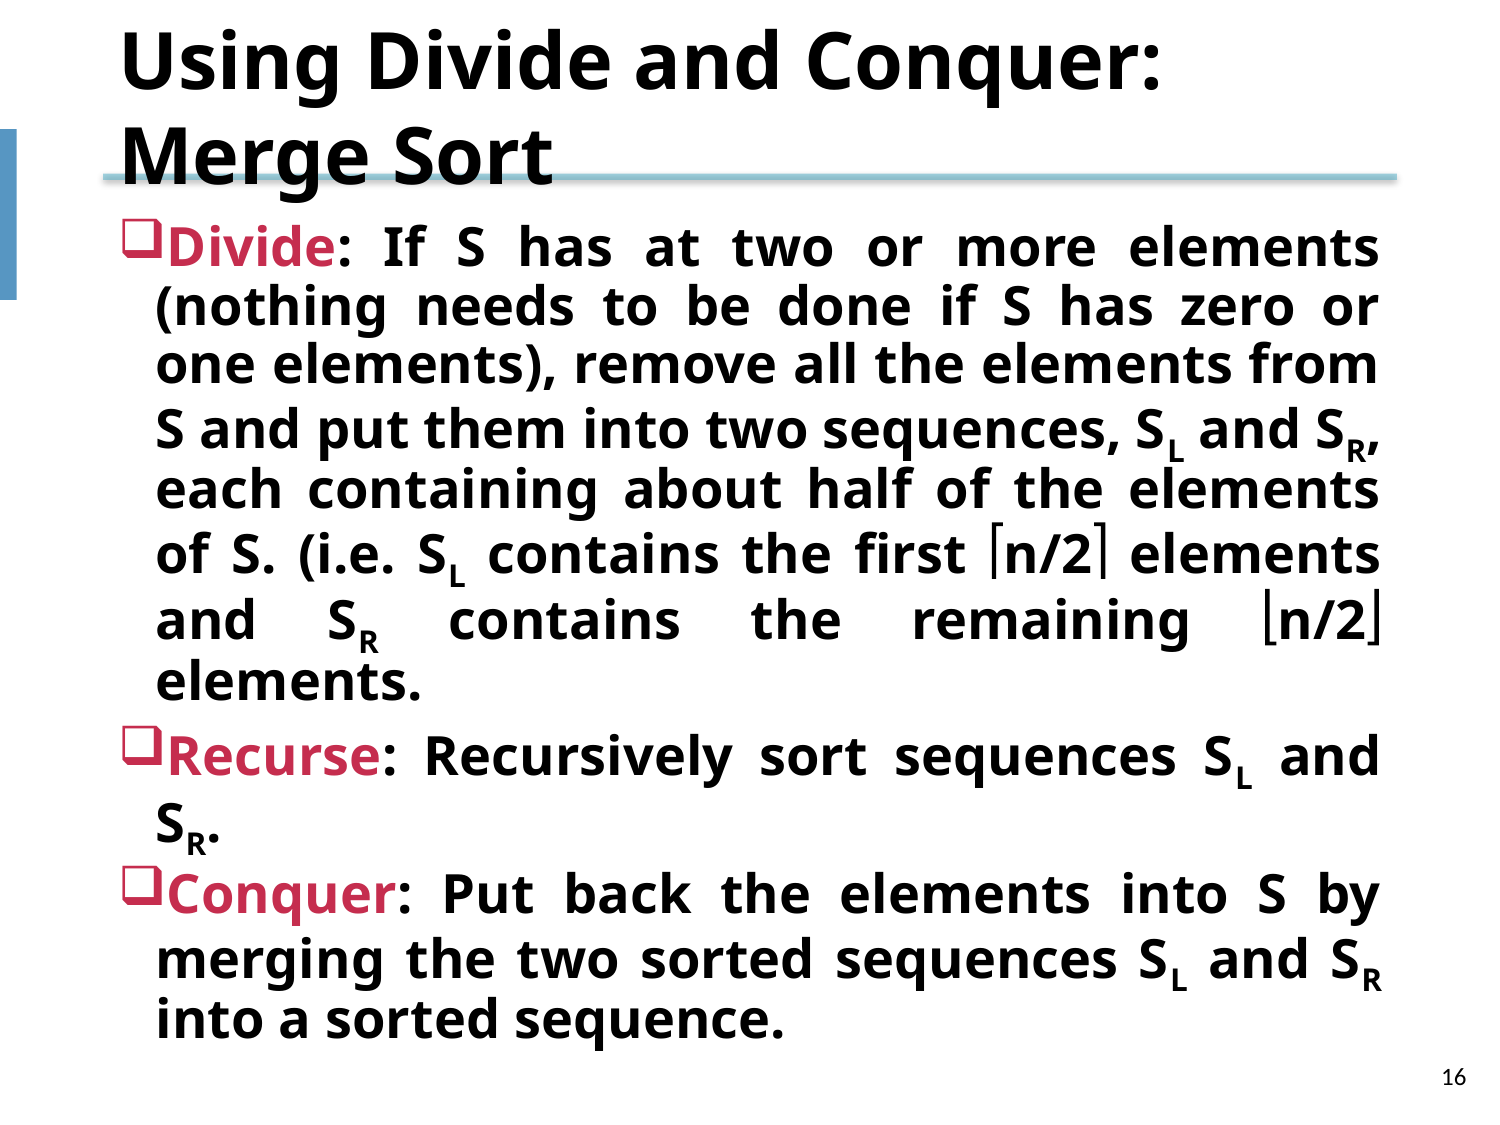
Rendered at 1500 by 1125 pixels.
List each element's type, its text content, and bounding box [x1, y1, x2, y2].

list Divide: If S has at two or more elements (nothing needs to be done if S has zero or one elements), remove all the elements from S and put them into two sequences, SL and SR, each containing about half of the elements of S. (i.e. SL contains the first n/2 elements and SR contains the remaining n/2 elements. Recurse: Recursively sort sequences SL and SR. Conquer: Put back the elements into S by merging the two sorted sequences SL and SR into a sorted sequence. [103, 212, 1397, 977]
slide_number 16 [1131, 1045, 1482, 1106]
title Using Divide and Conquer: Merge Sort [103, 25, 1397, 185]
